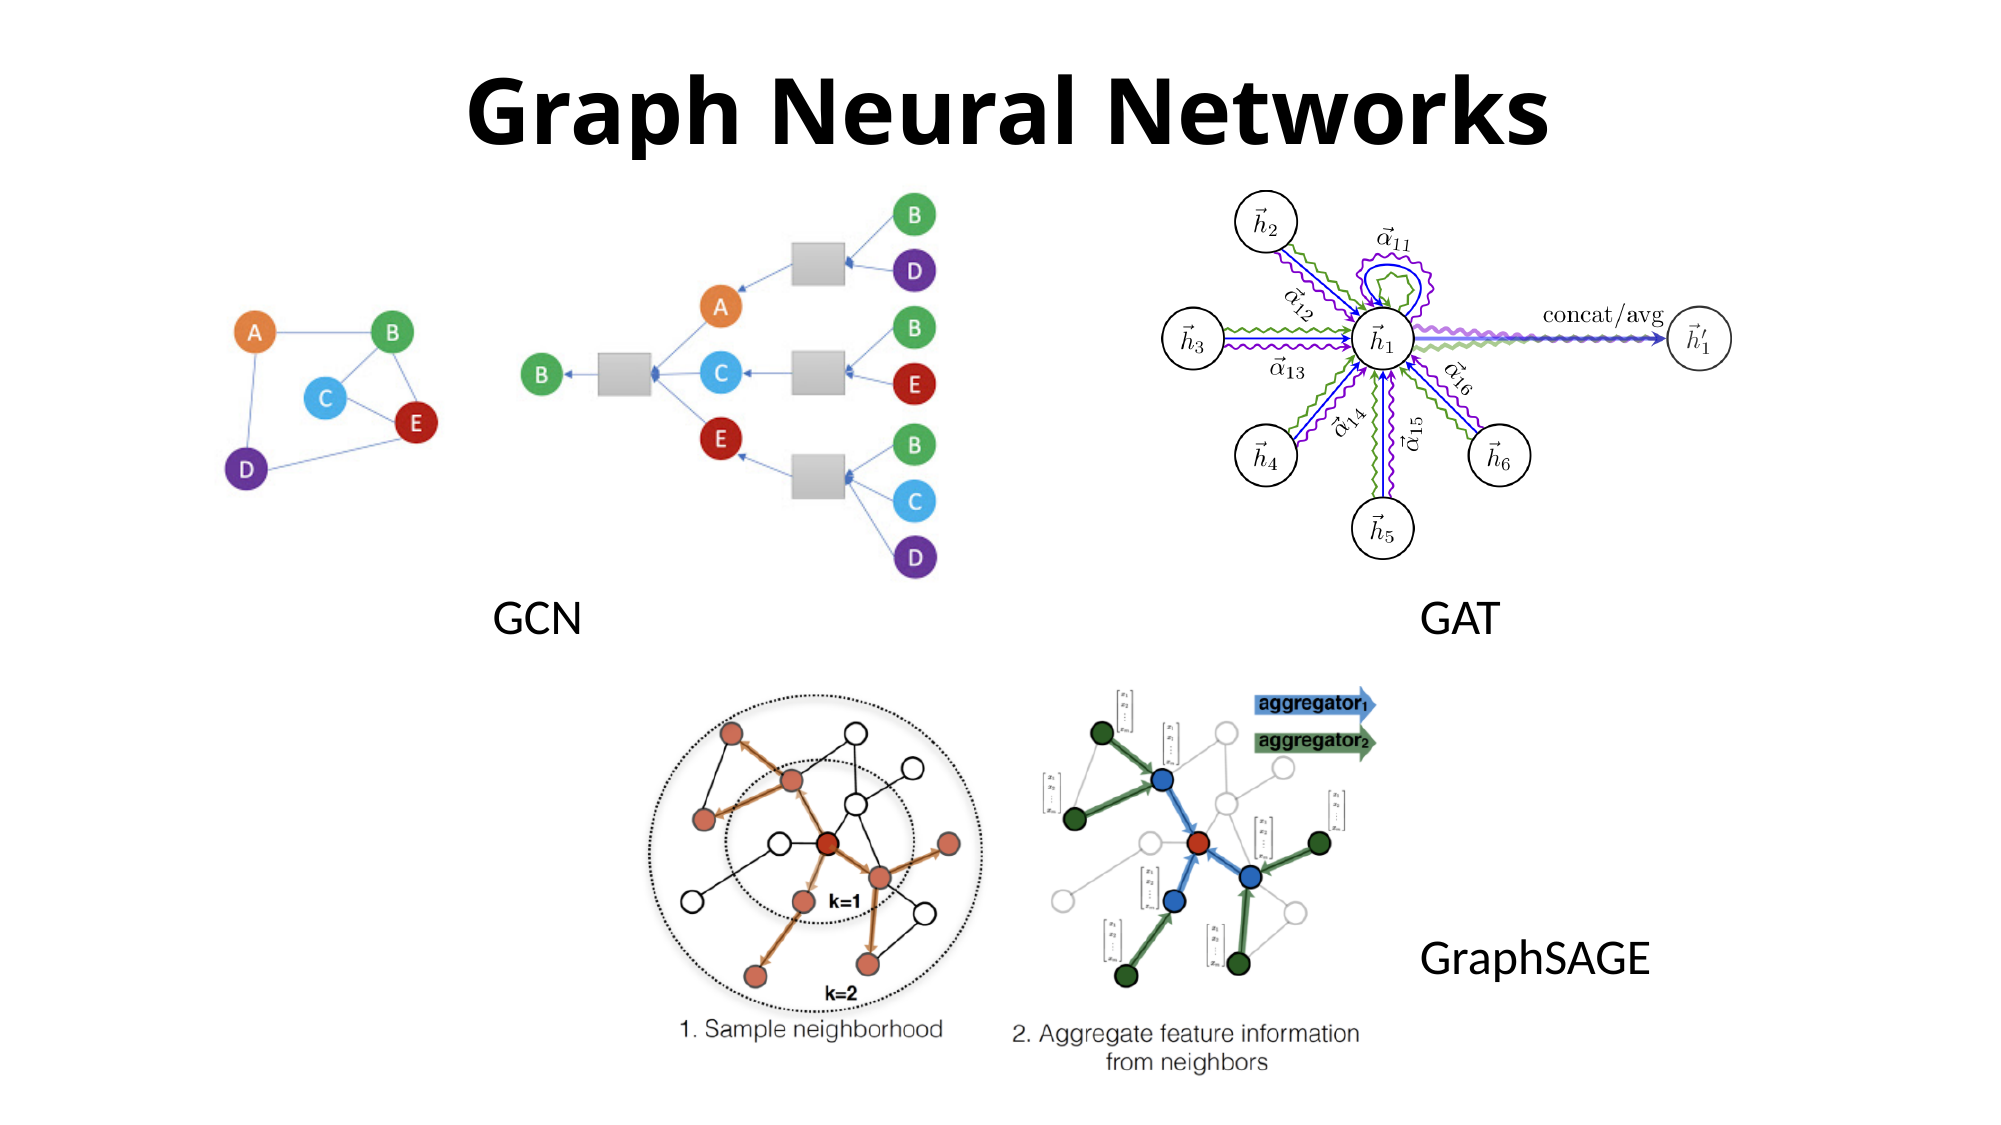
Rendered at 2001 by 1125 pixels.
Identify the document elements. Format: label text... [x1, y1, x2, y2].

title Graph Neural Networks [141, 41, 1875, 188]
text_box GraphSAGE [1405, 917, 1732, 993]
picture [620, 686, 1380, 1078]
picture [1161, 190, 1732, 560]
text_box GAT [1405, 577, 1549, 653]
text_box GCN [477, 590, 621, 653]
picture [191, 160, 963, 590]
